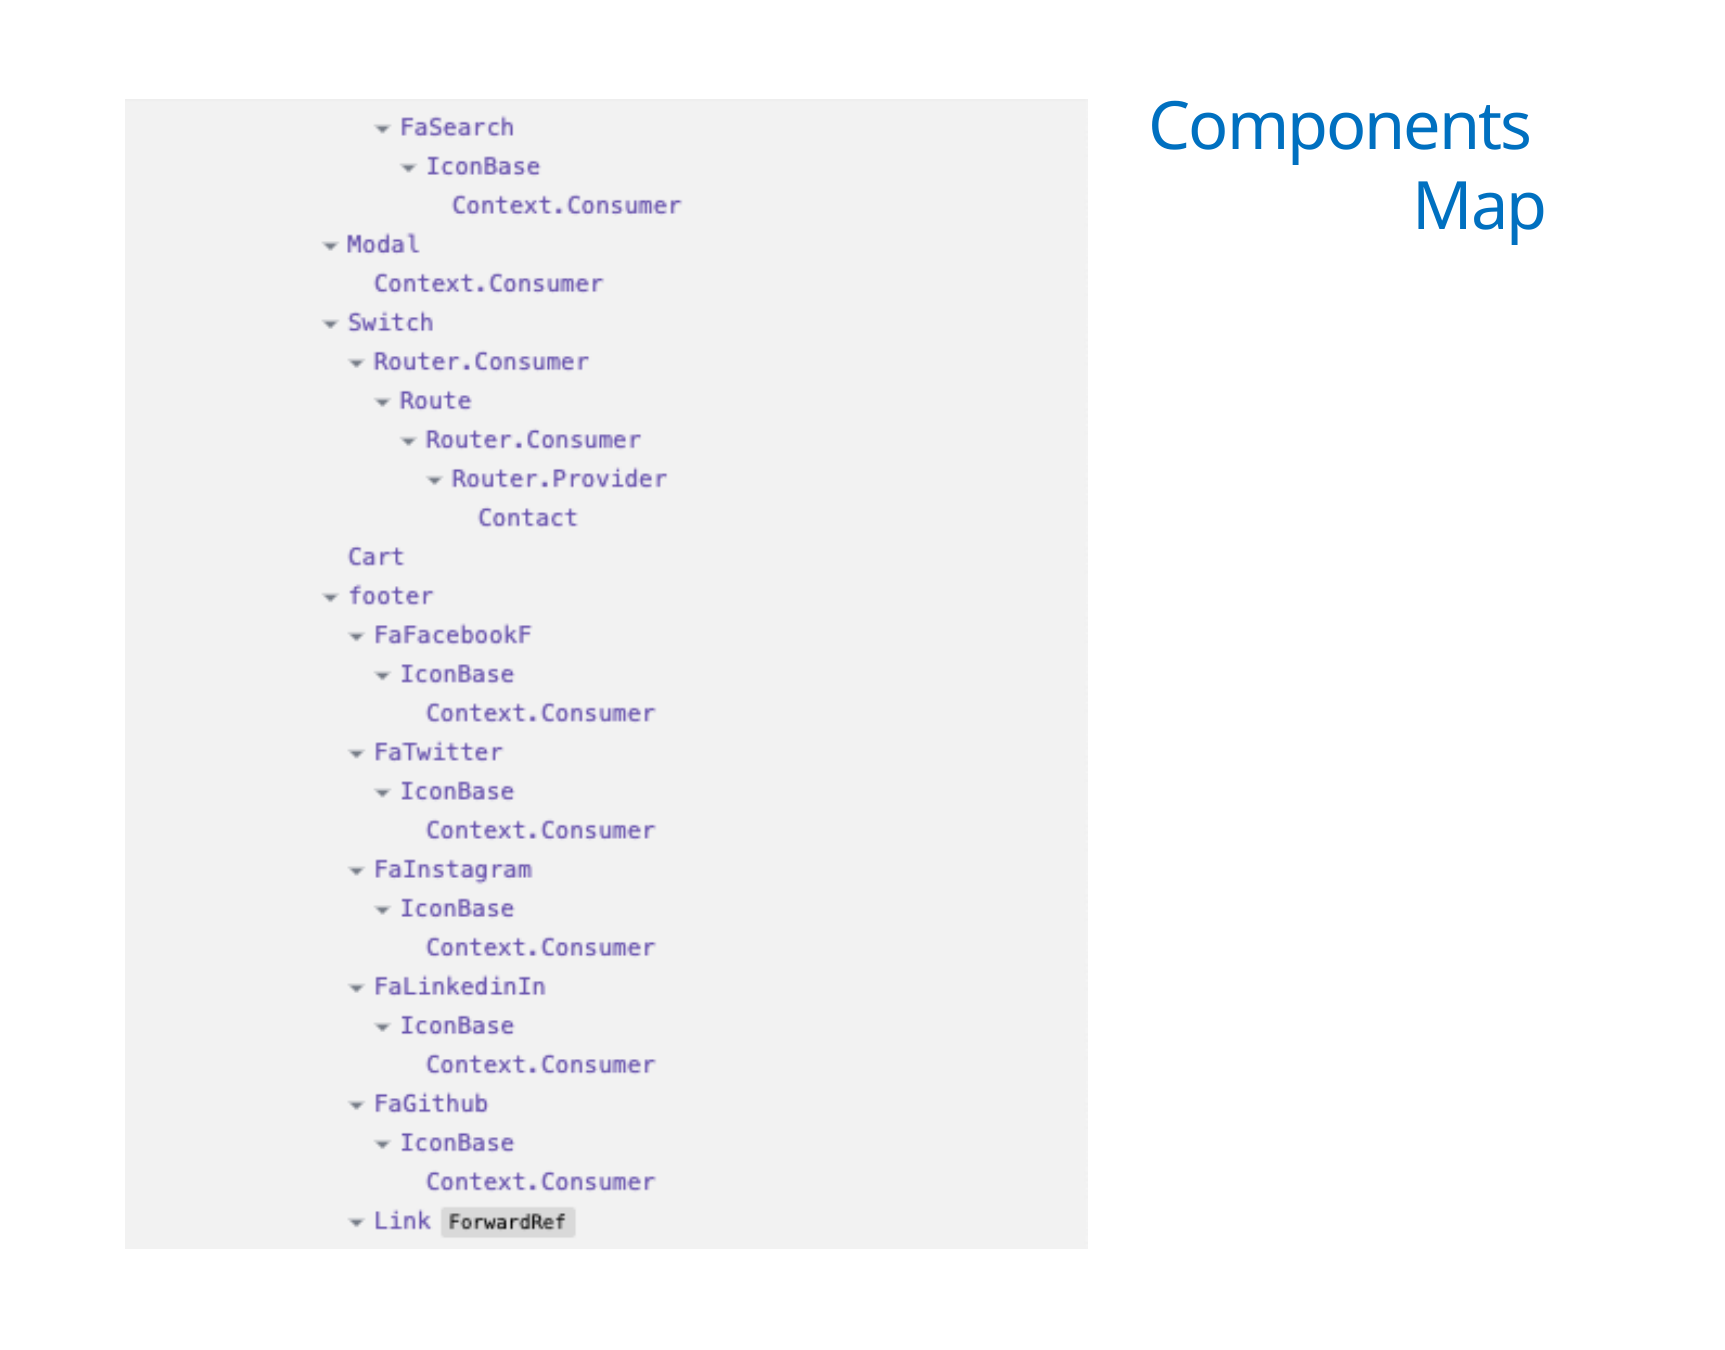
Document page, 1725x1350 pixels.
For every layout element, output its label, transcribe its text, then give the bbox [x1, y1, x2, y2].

picture [124, 99, 1088, 1249]
text_box Components Map [687, 80, 1548, 243]
